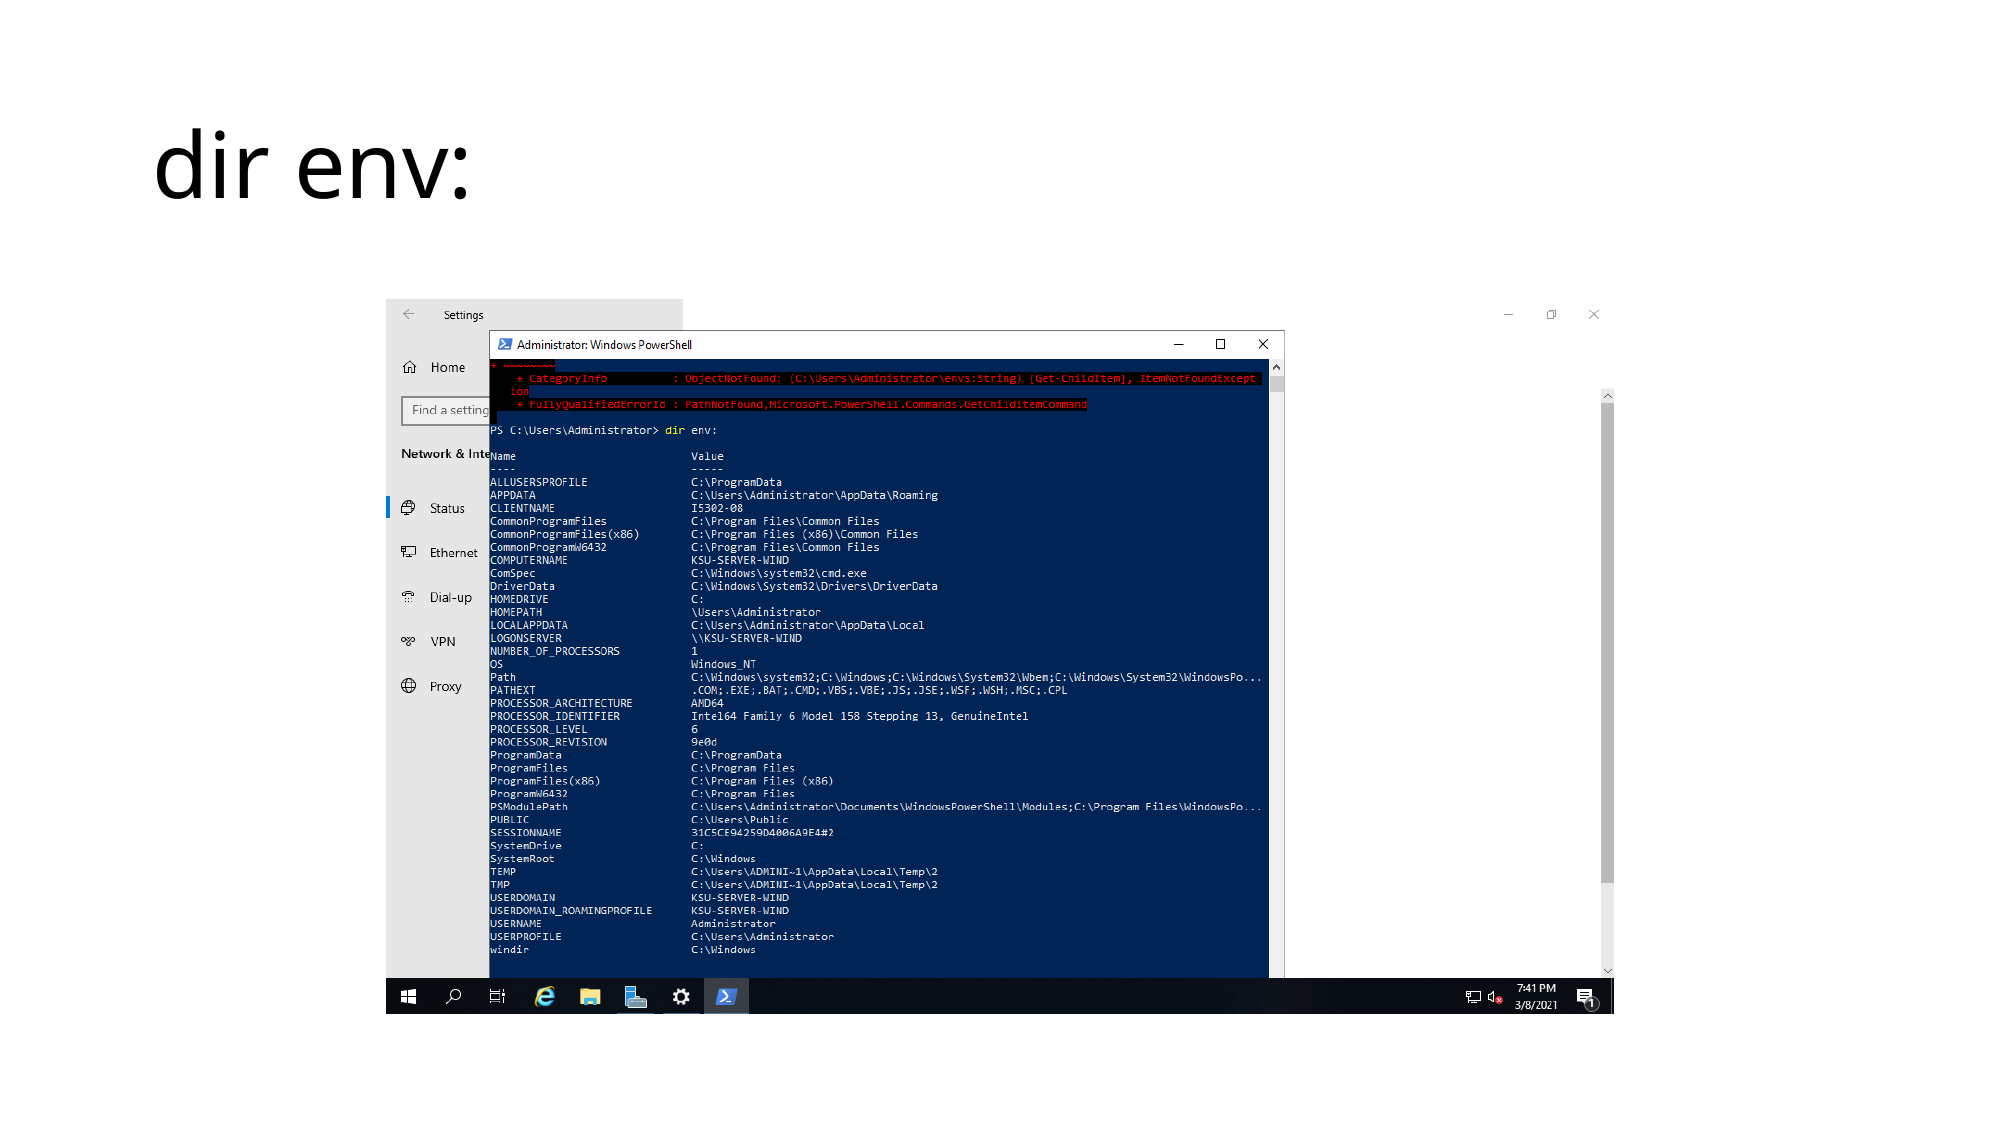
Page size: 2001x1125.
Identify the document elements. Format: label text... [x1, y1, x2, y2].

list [386, 299, 1614, 1014]
title dir env: [137, 59, 1863, 278]
